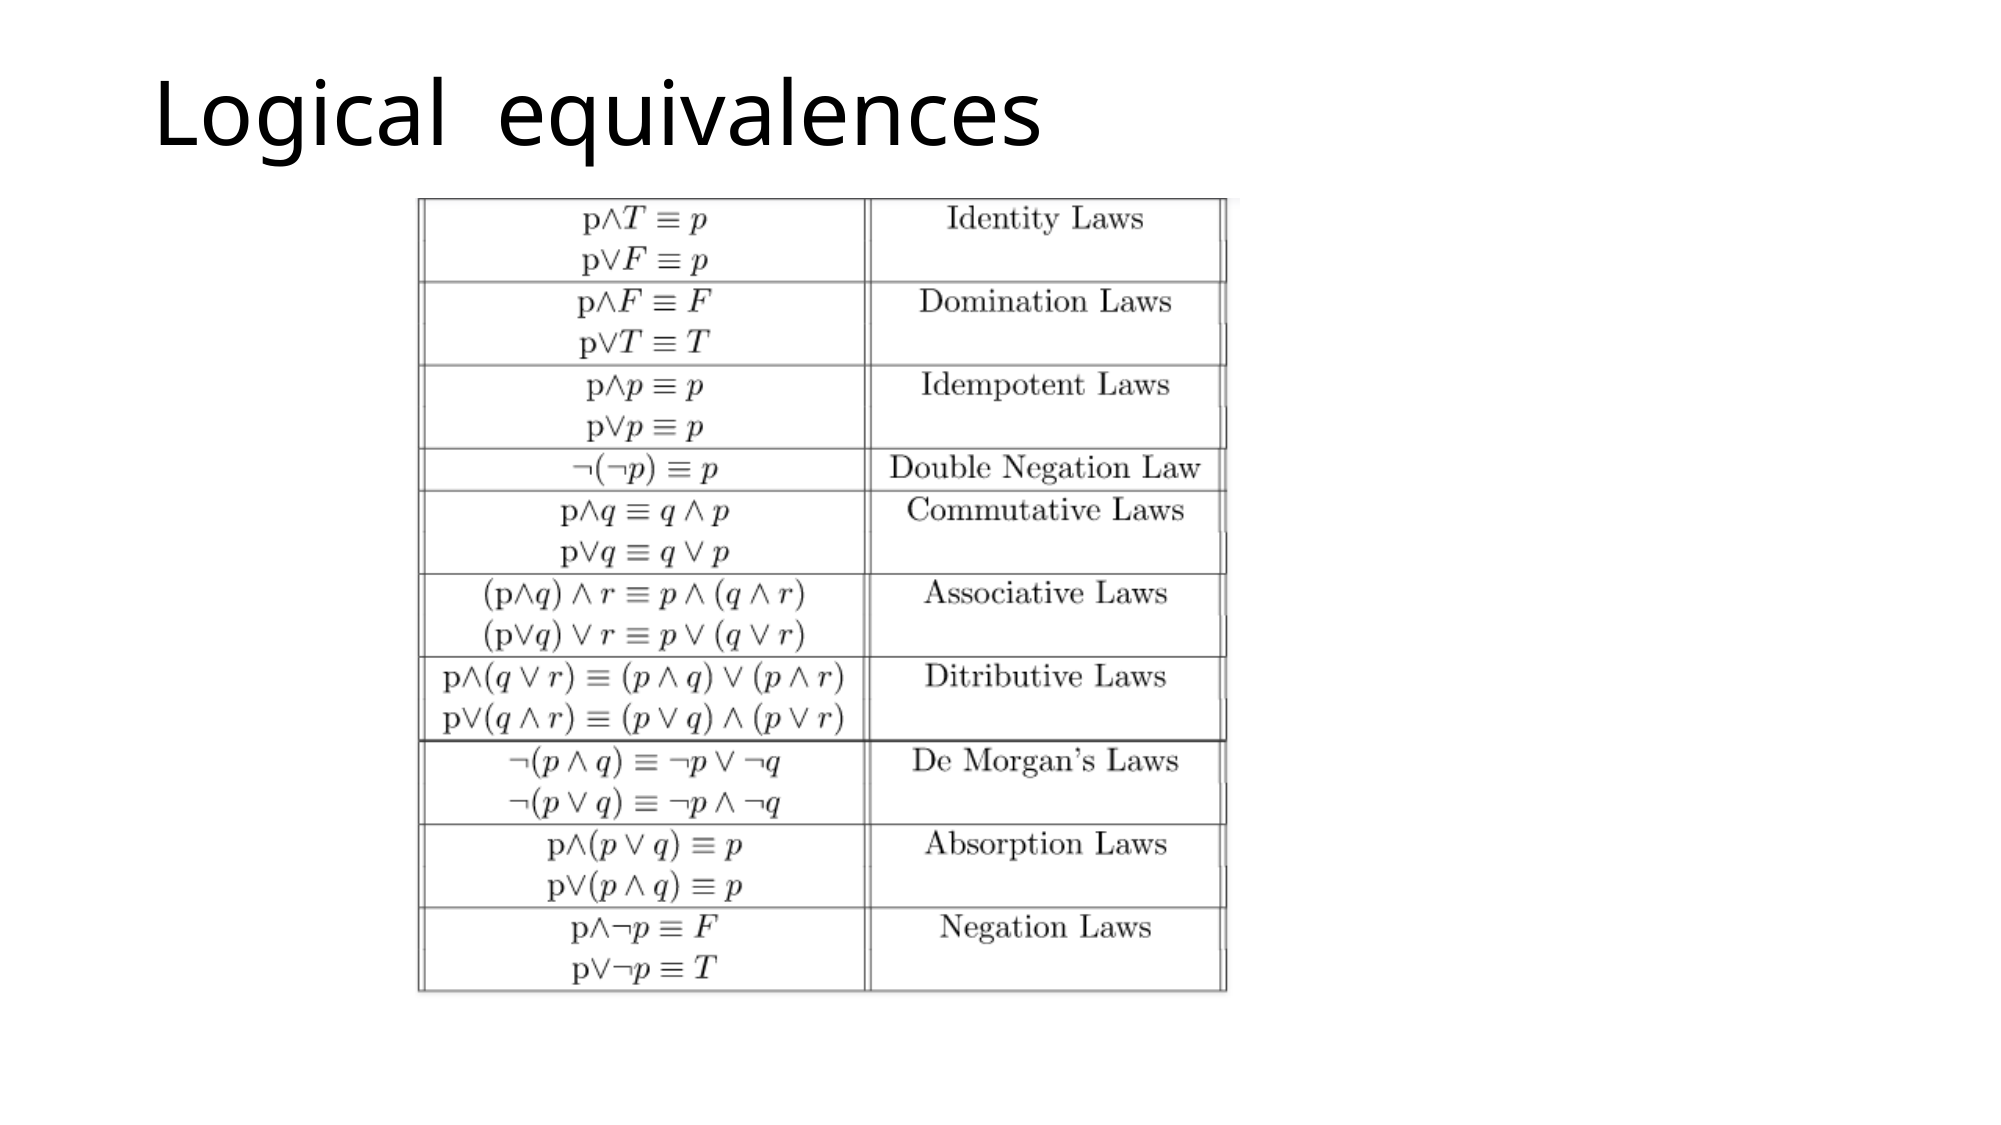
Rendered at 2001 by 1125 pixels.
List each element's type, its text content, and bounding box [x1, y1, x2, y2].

title Logical equivalences [137, 59, 1863, 173]
picture [415, 198, 1240, 999]
